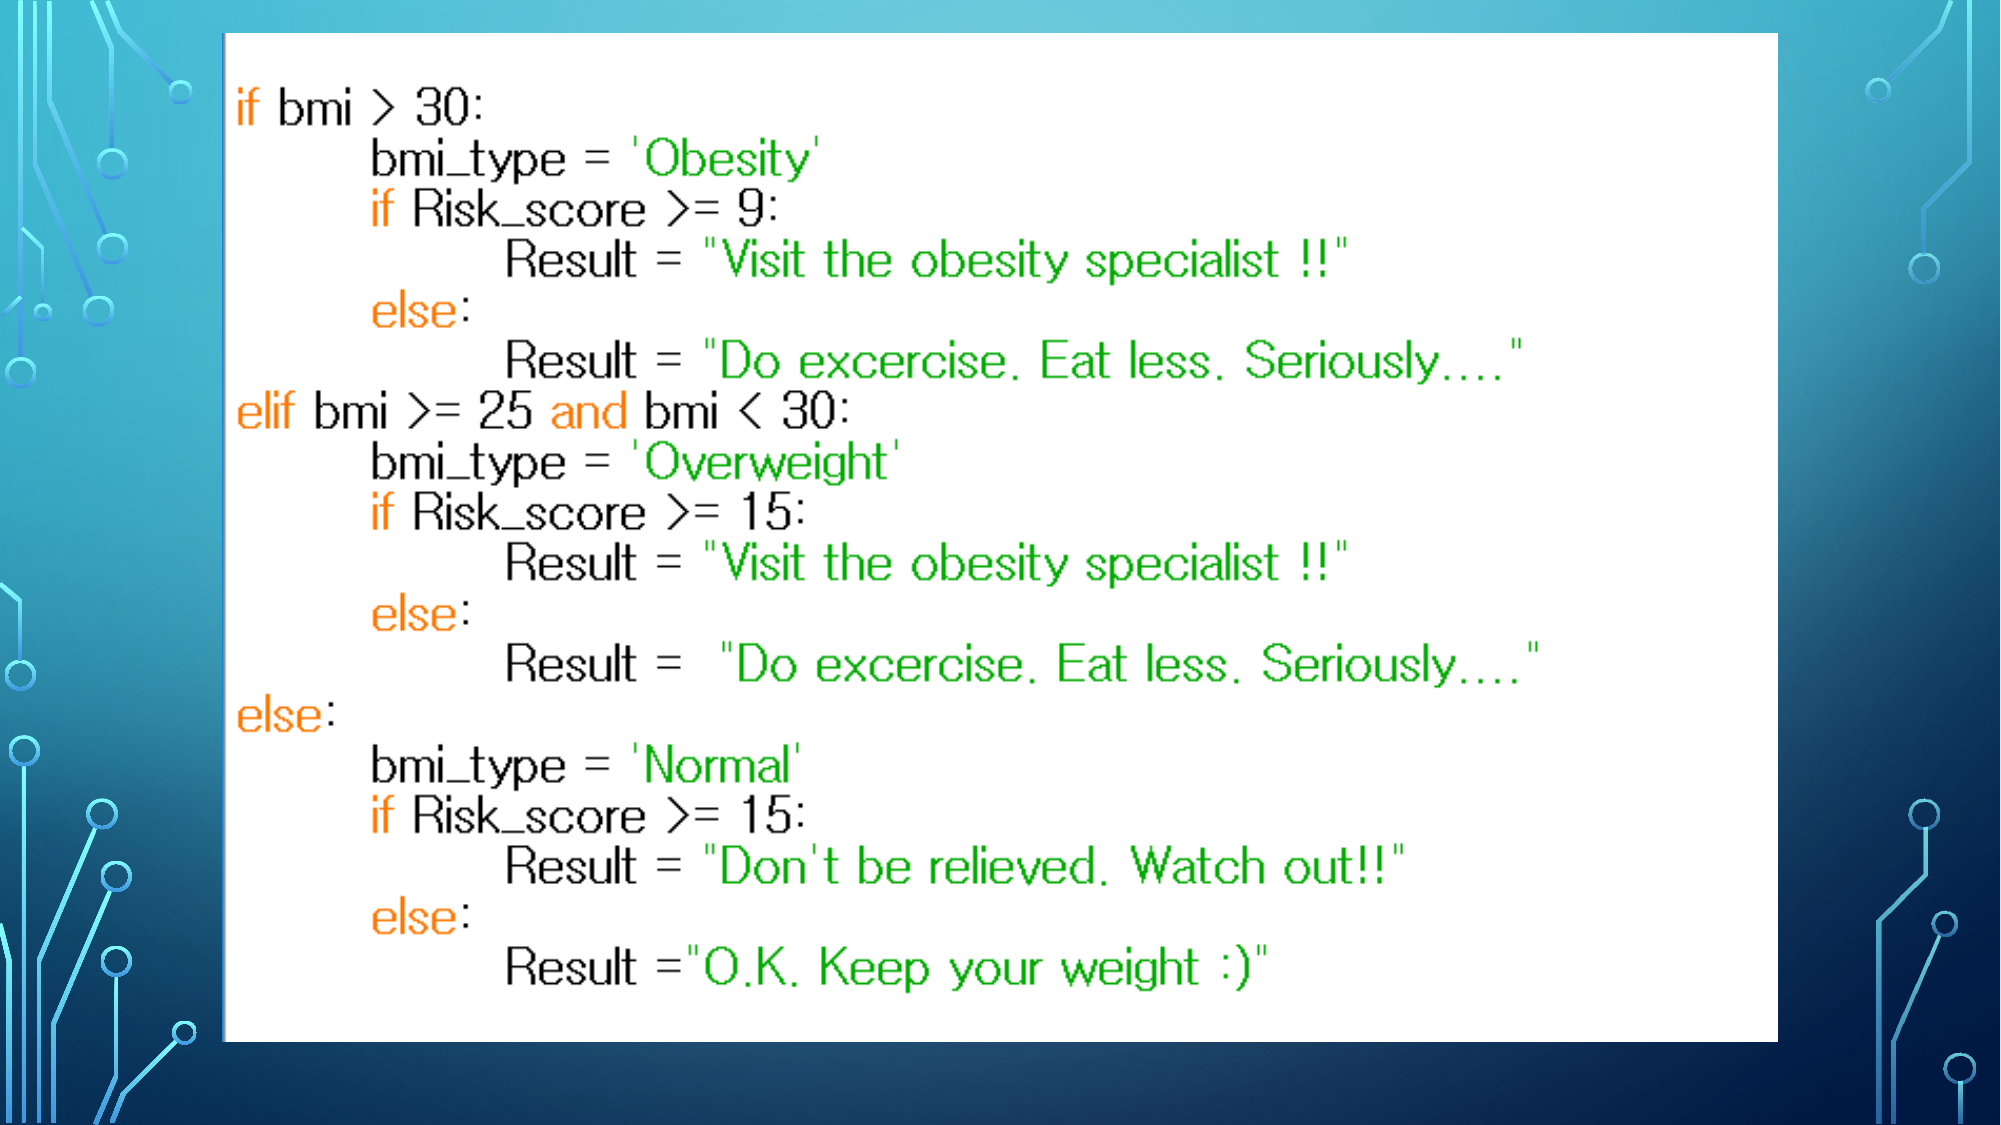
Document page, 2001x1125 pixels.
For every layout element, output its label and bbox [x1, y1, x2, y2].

picture [221, 33, 1778, 1043]
